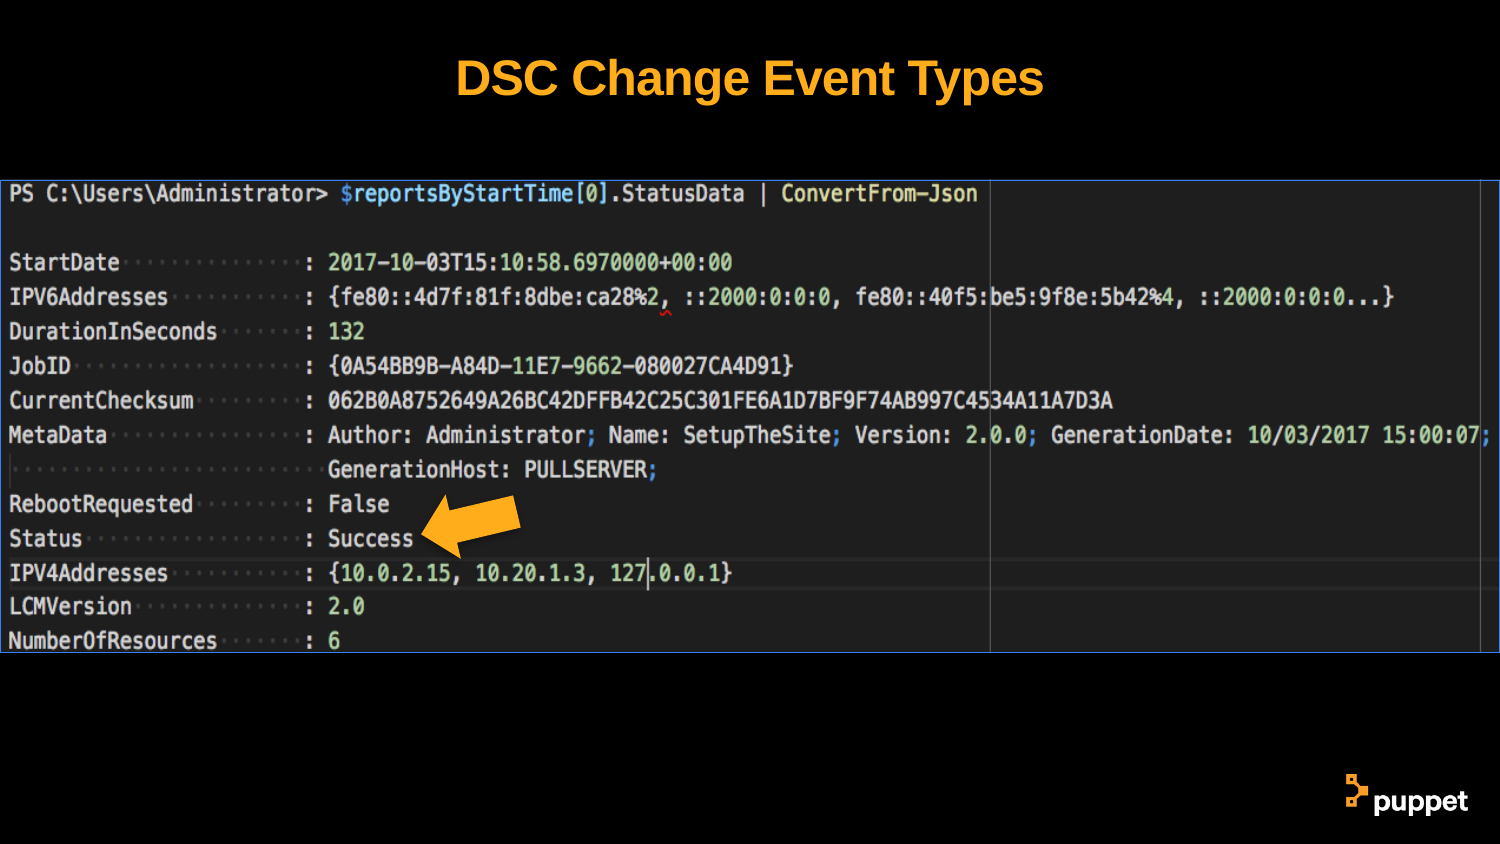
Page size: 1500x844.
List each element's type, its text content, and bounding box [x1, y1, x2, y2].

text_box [0, 179, 1500, 653]
title DSC Change Event Types [0, 0, 1500, 109]
picture [1346, 774, 1468, 816]
